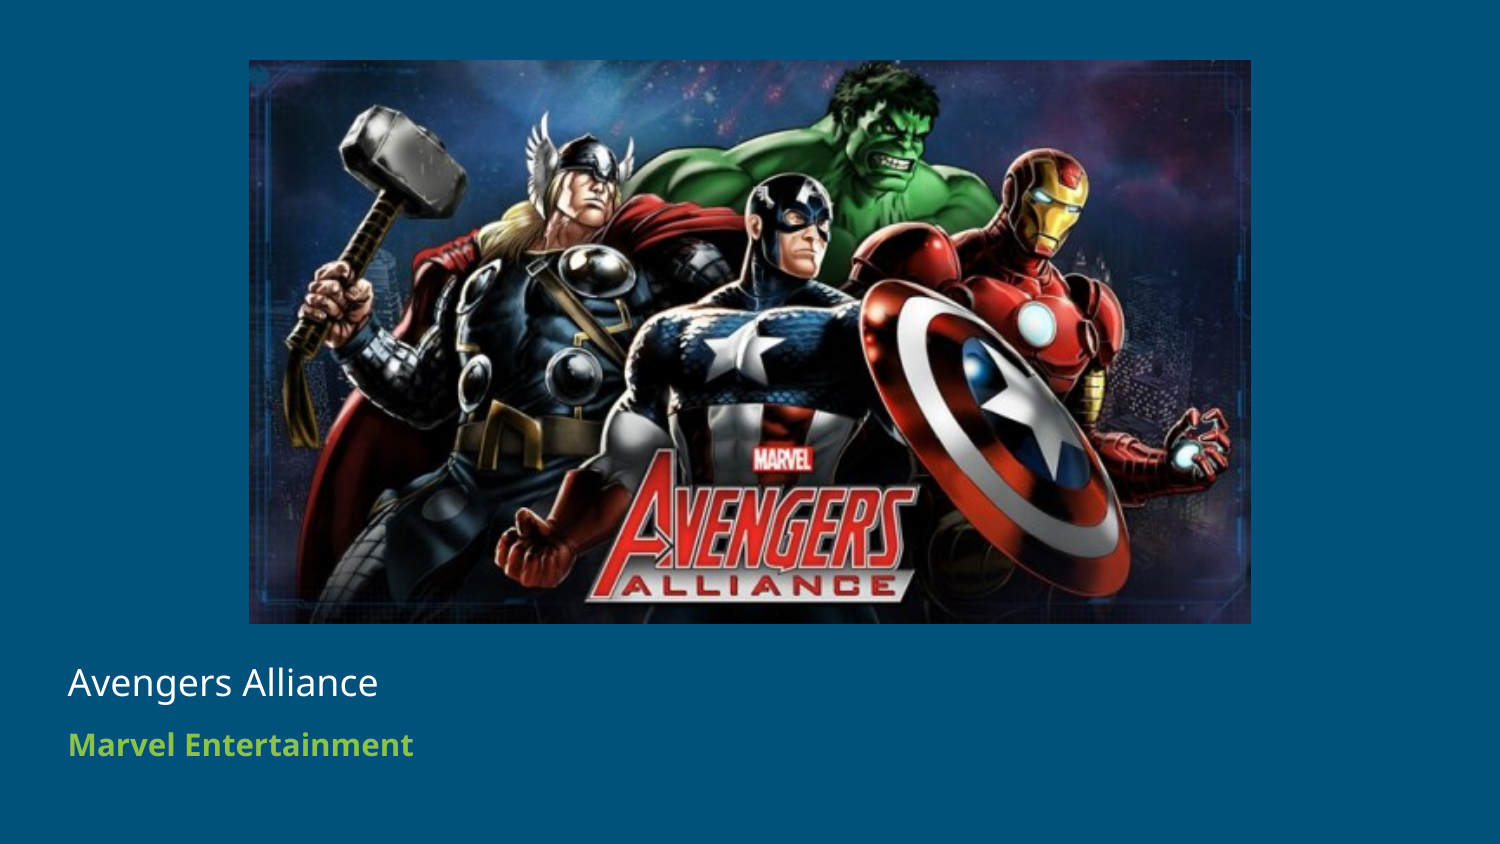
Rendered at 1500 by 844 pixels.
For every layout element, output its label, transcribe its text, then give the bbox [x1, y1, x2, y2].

list Avengers Alliance [52, 632, 1037, 694]
list Marvel Entertainment [52, 694, 1037, 793]
picture [250, 61, 1250, 623]
